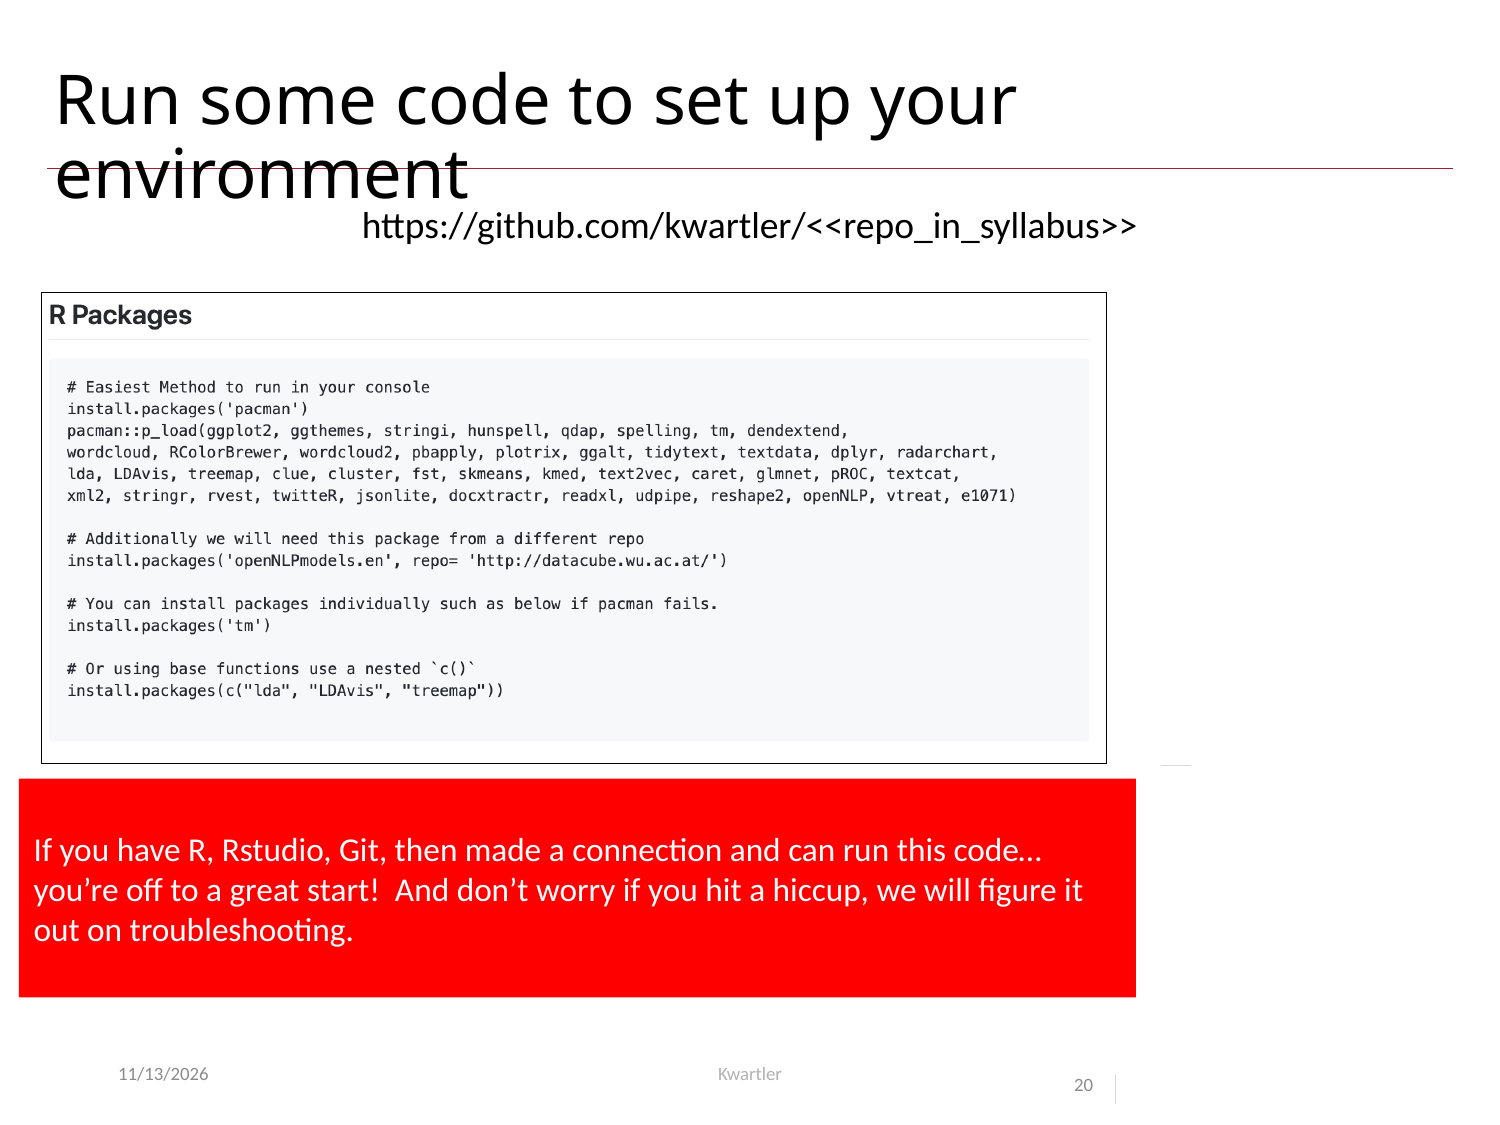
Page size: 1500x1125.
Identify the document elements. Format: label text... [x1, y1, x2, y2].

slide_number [103, 1042, 441, 1103]
text_box If you have R, Rstudio, Git, then made a connection and can run this code…you’re off to a great start! And don’t worry if you hit a hiccup, we will figure it out on troubleshooting. [18, 778, 1137, 998]
title Run some code to set up your environment [39, 57, 1437, 155]
footer Kwartler [496, 1042, 1004, 1103]
text_box https://github.com/kwartler/<<repo_in_syllabus>> [38, 193, 1462, 299]
picture [41, 292, 1107, 764]
slide_number 20 [1059, 1042, 1200, 1103]
